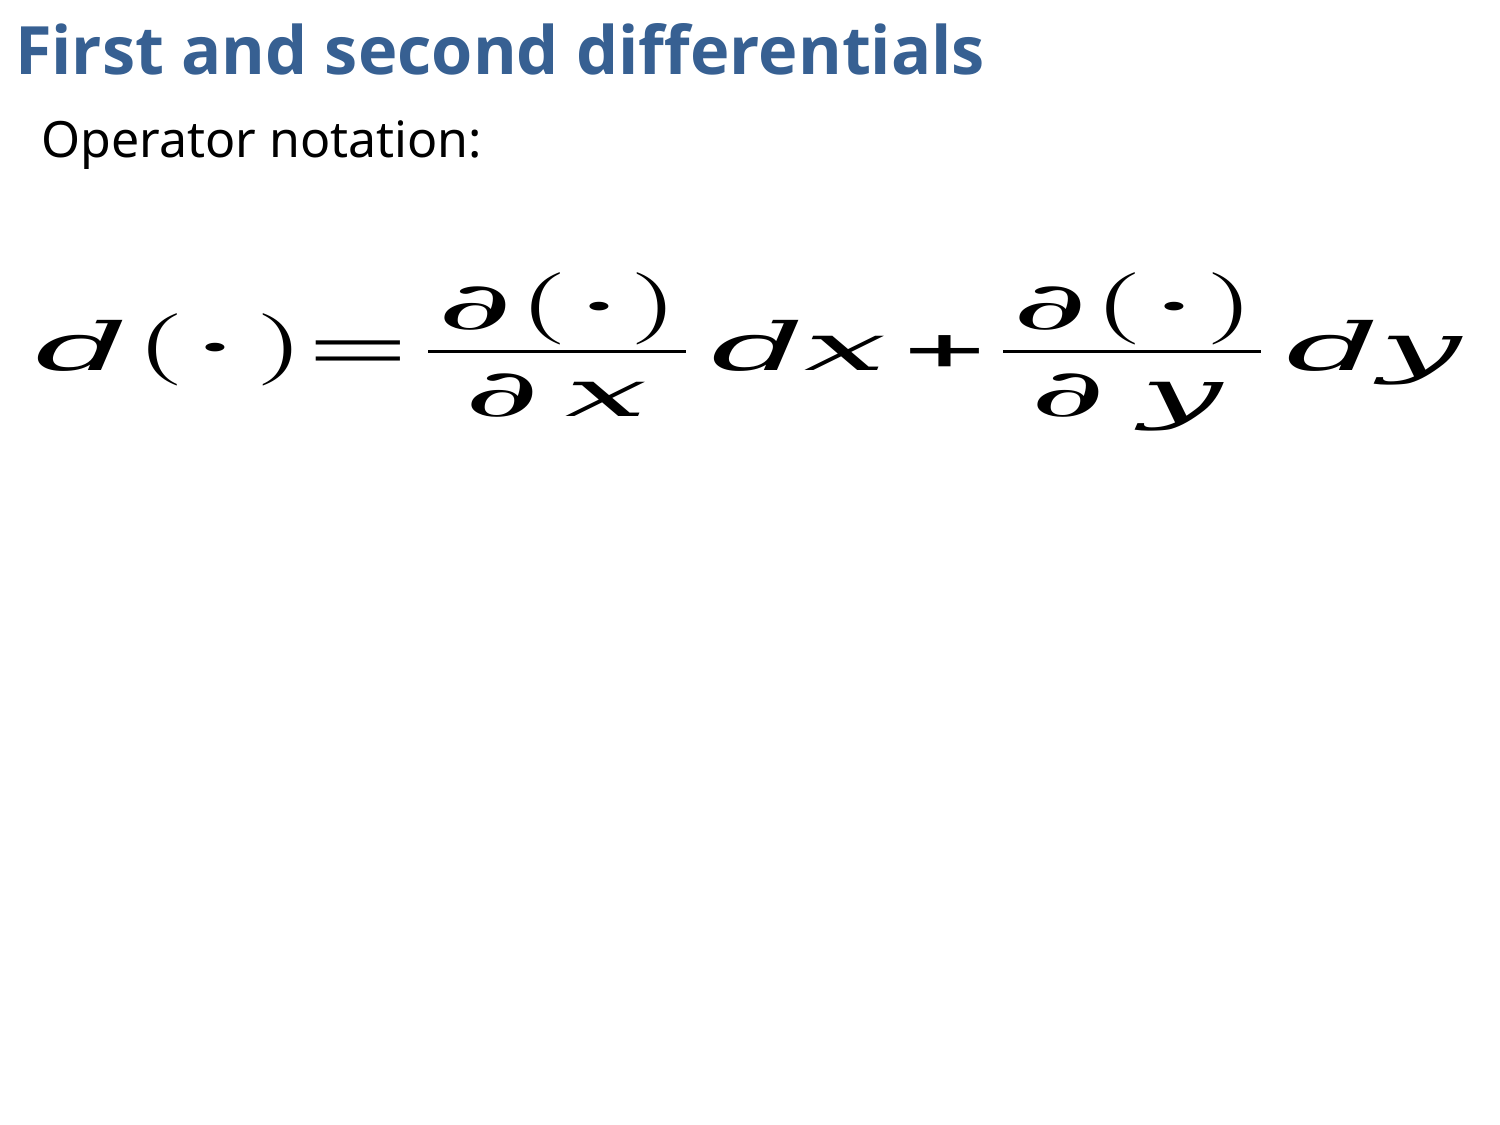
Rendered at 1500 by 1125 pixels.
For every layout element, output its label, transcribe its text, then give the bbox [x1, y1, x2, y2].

title First and second differentials [0, 0, 1500, 102]
